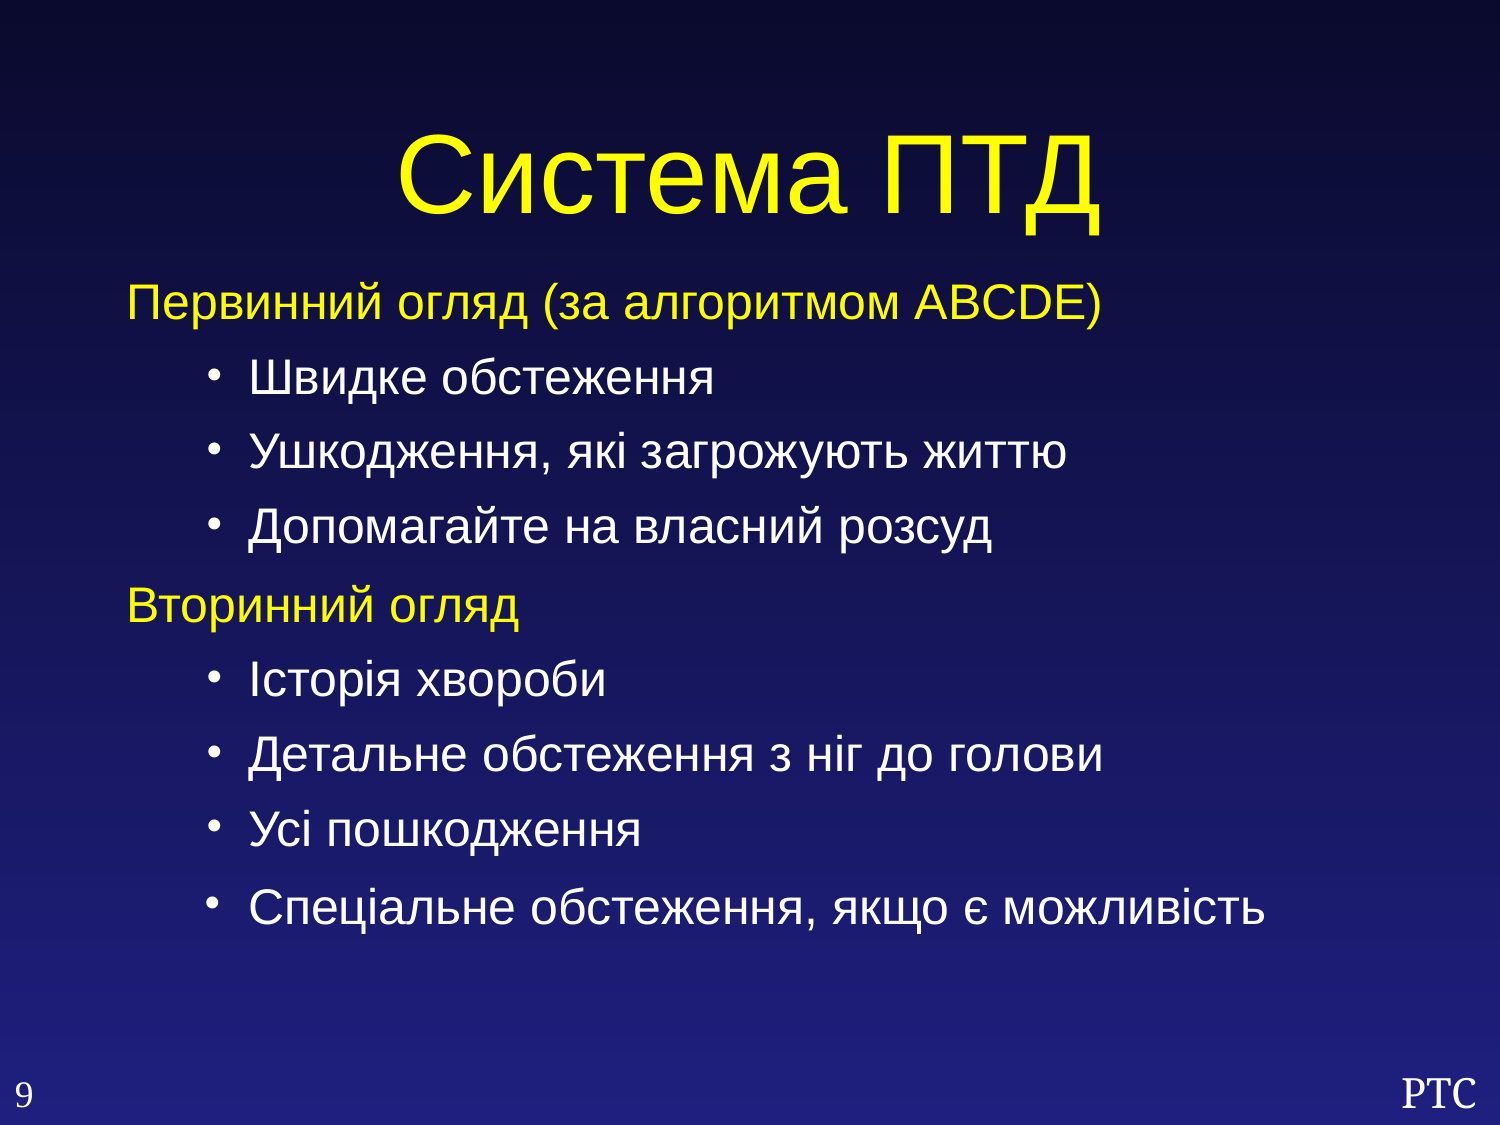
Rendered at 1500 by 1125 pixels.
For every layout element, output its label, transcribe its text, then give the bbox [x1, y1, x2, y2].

text_box Система ПТД [111, 75, 1387, 262]
text_box 9 [0, 1061, 49, 1123]
text_box Первинний огляд (за алгоритмом ABCDE) Швидке обстеження Ушкодження, які загрожують життю Допомагайте на власний розсуд Вторинний огляд Історія хвороби Детальне обстеження з ніг до голови Усі пошкодження Спеціальне обстеження, якщо є можливість [111, 262, 1388, 1030]
